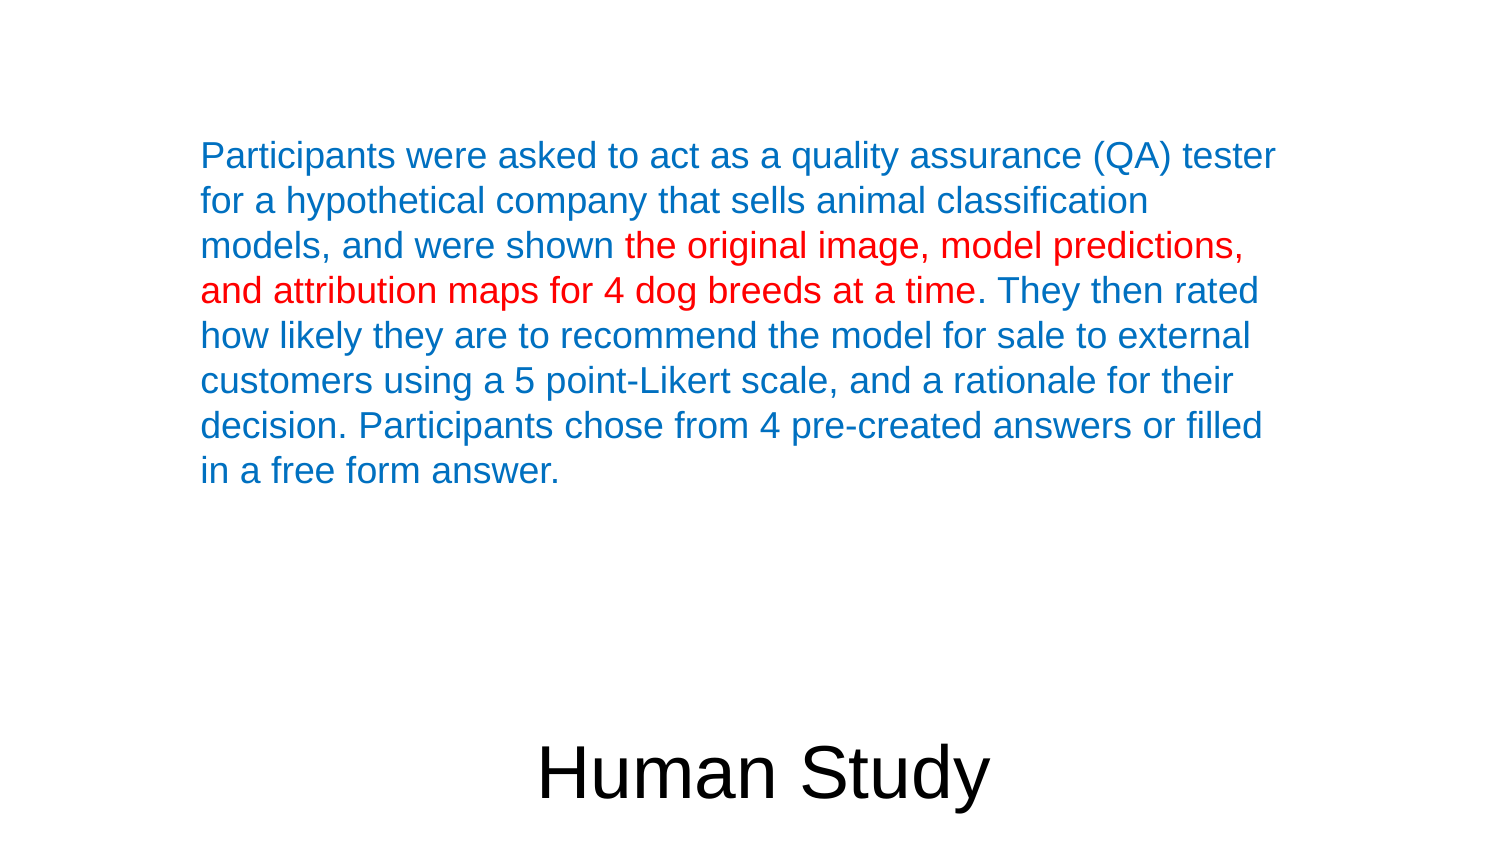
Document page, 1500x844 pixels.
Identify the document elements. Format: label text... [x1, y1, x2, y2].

text_box Human Study [185, 727, 1363, 844]
text_box Participants were asked to act as a quality assurance (QA) tester for a hypothetical company that sells animal classiﬁcation models, and were shown the original image, model predictions, and attribution maps for 4 dog breeds at a time. They then rated how likely they are to recommend the model for sale to external customers using a 5 point-Likert scale, and a rationale for their decision. Participants chose from 4 pre-created answers or ﬁlled in a free form answer. [185, 123, 1300, 499]
